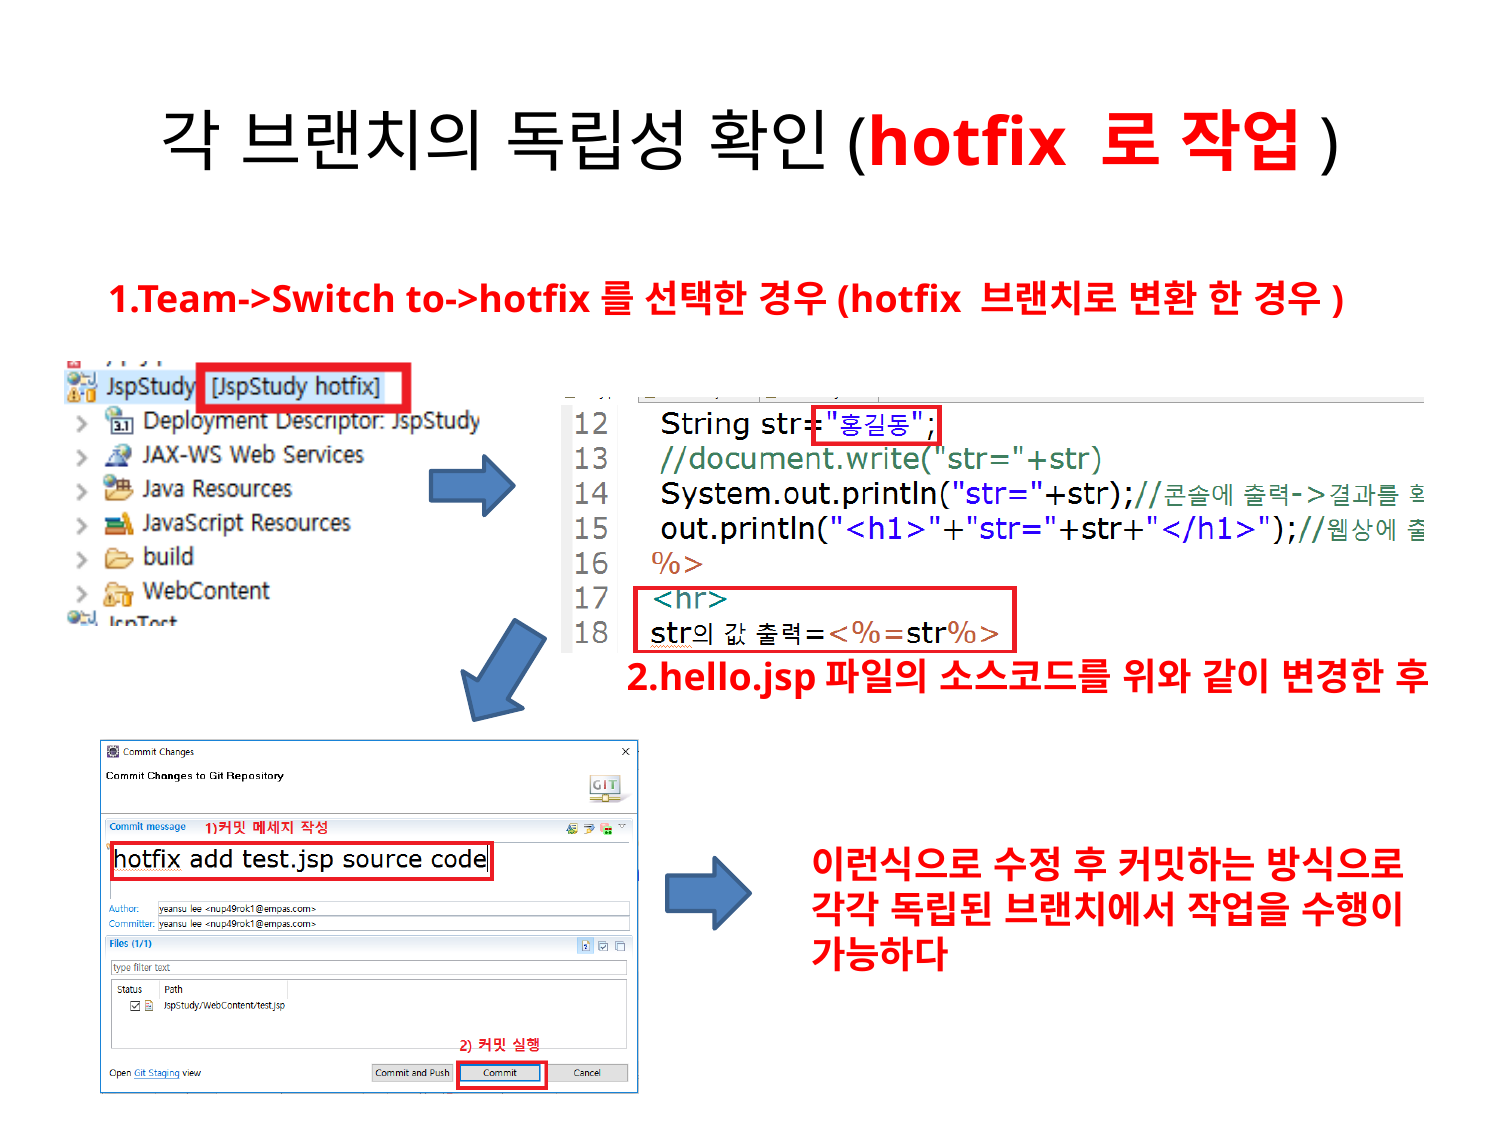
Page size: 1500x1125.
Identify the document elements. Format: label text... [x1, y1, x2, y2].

title 각 브랜치의 독립성 확인(hotfix 로 작업) [75, 45, 1425, 233]
picture [560, 396, 1424, 654]
text_box [496, 465, 516, 507]
picture [64, 361, 491, 626]
text_box [460, 618, 547, 722]
text_box 1.Team->Switch to->hotfix를 선택한 경우(hotfix 브랜치로 변환 한 경우) [93, 267, 1360, 327]
picture [100, 739, 639, 1095]
text_box 이런식으로 수정 후 커밋하는 방식으로 각각 독립된 브랜치에서 작업을 수행이 가능하다 [796, 834, 1431, 984]
text_box [665, 855, 753, 931]
text_box 2.hello.jsp파일의 소스코드를 위와 같이 변경한 후 [611, 645, 1456, 705]
